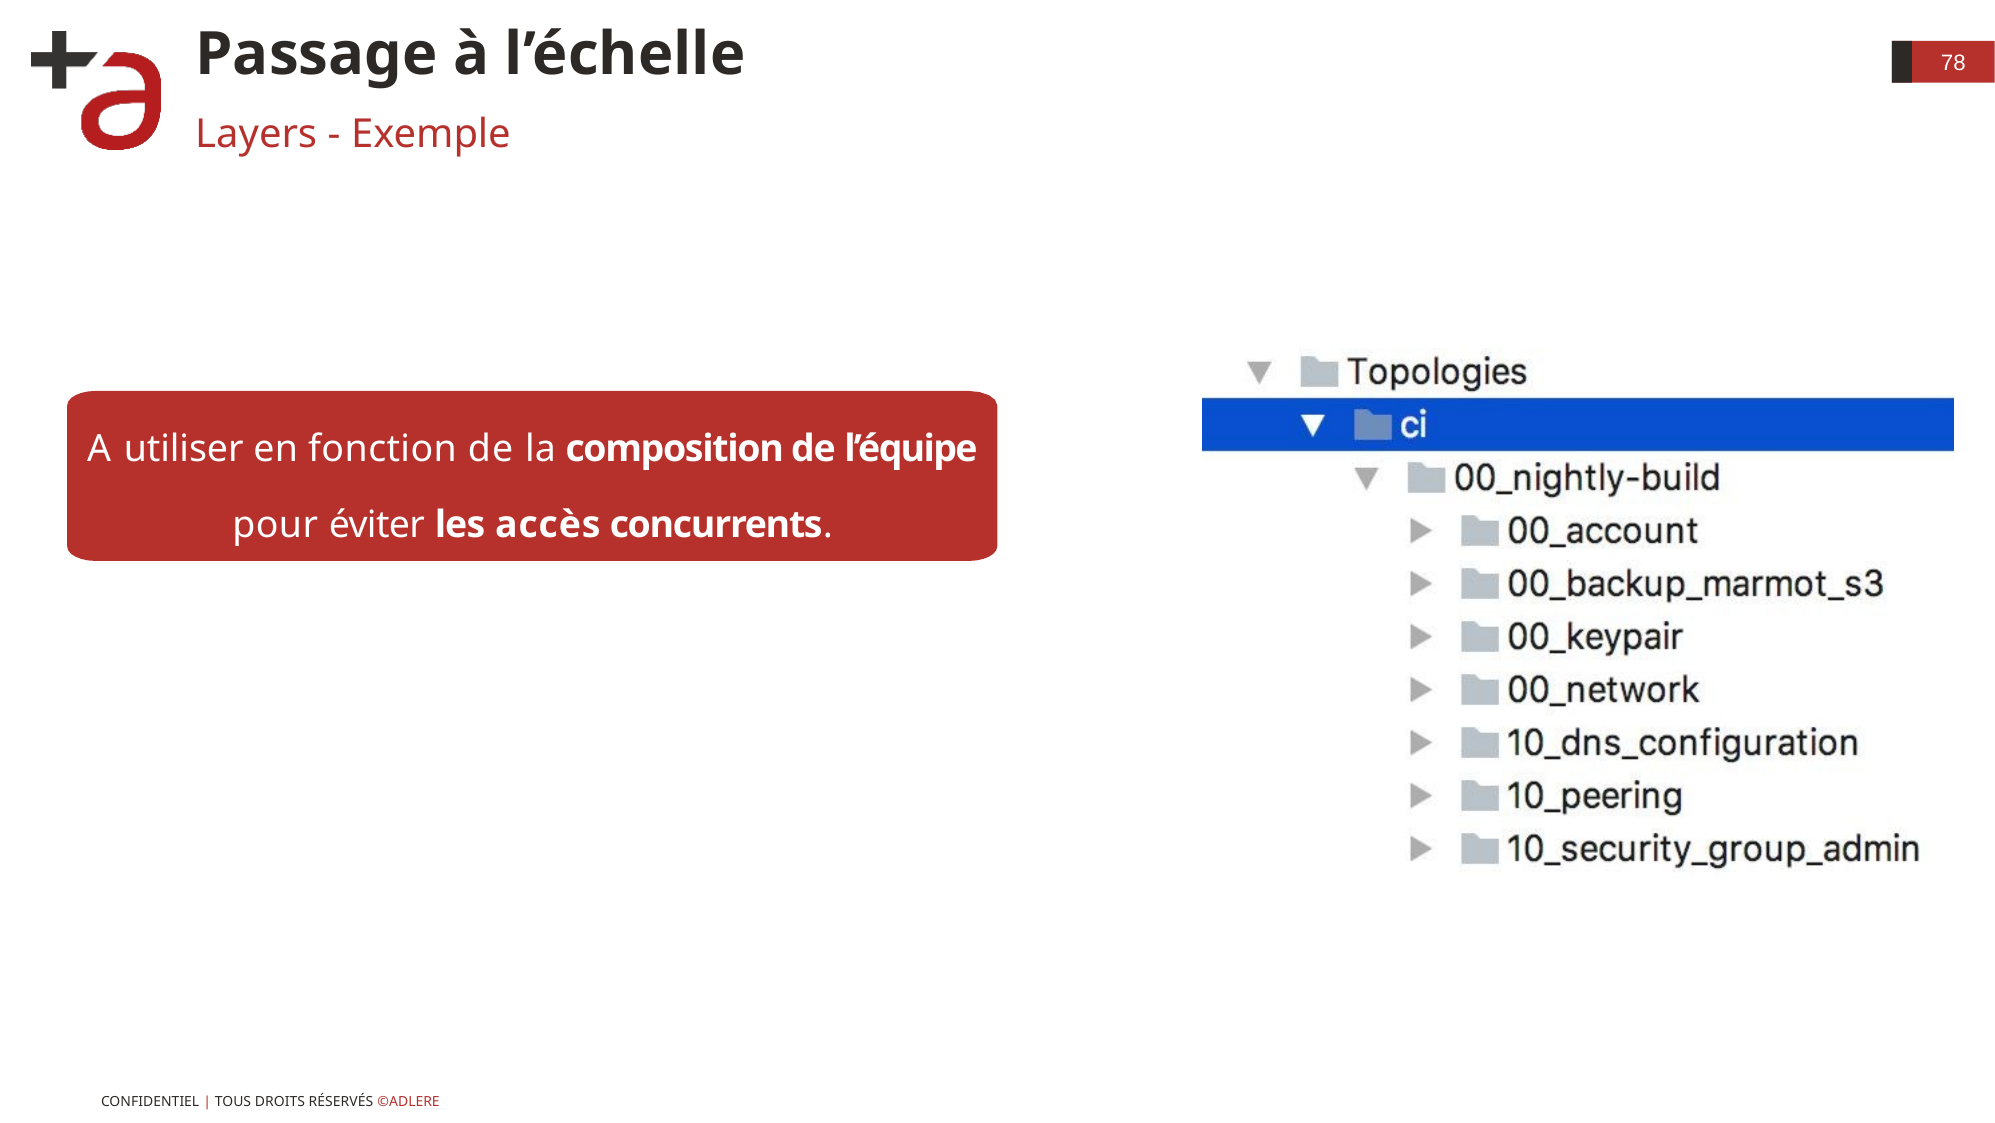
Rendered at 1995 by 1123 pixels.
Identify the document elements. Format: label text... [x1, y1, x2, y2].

picture [1202, 348, 1954, 878]
subtitle Layers - Exemple [180, 100, 1838, 172]
slide_number 78 [1912, 41, 1995, 82]
text_box [67, 546, 998, 561]
picture [31, 31, 161, 150]
text_box A utiliser en fonction de la composition de l’équipe pour éviter les accès concurrents. [29, 390, 1035, 546]
title Passage à l’échelle [180, 23, 1838, 95]
